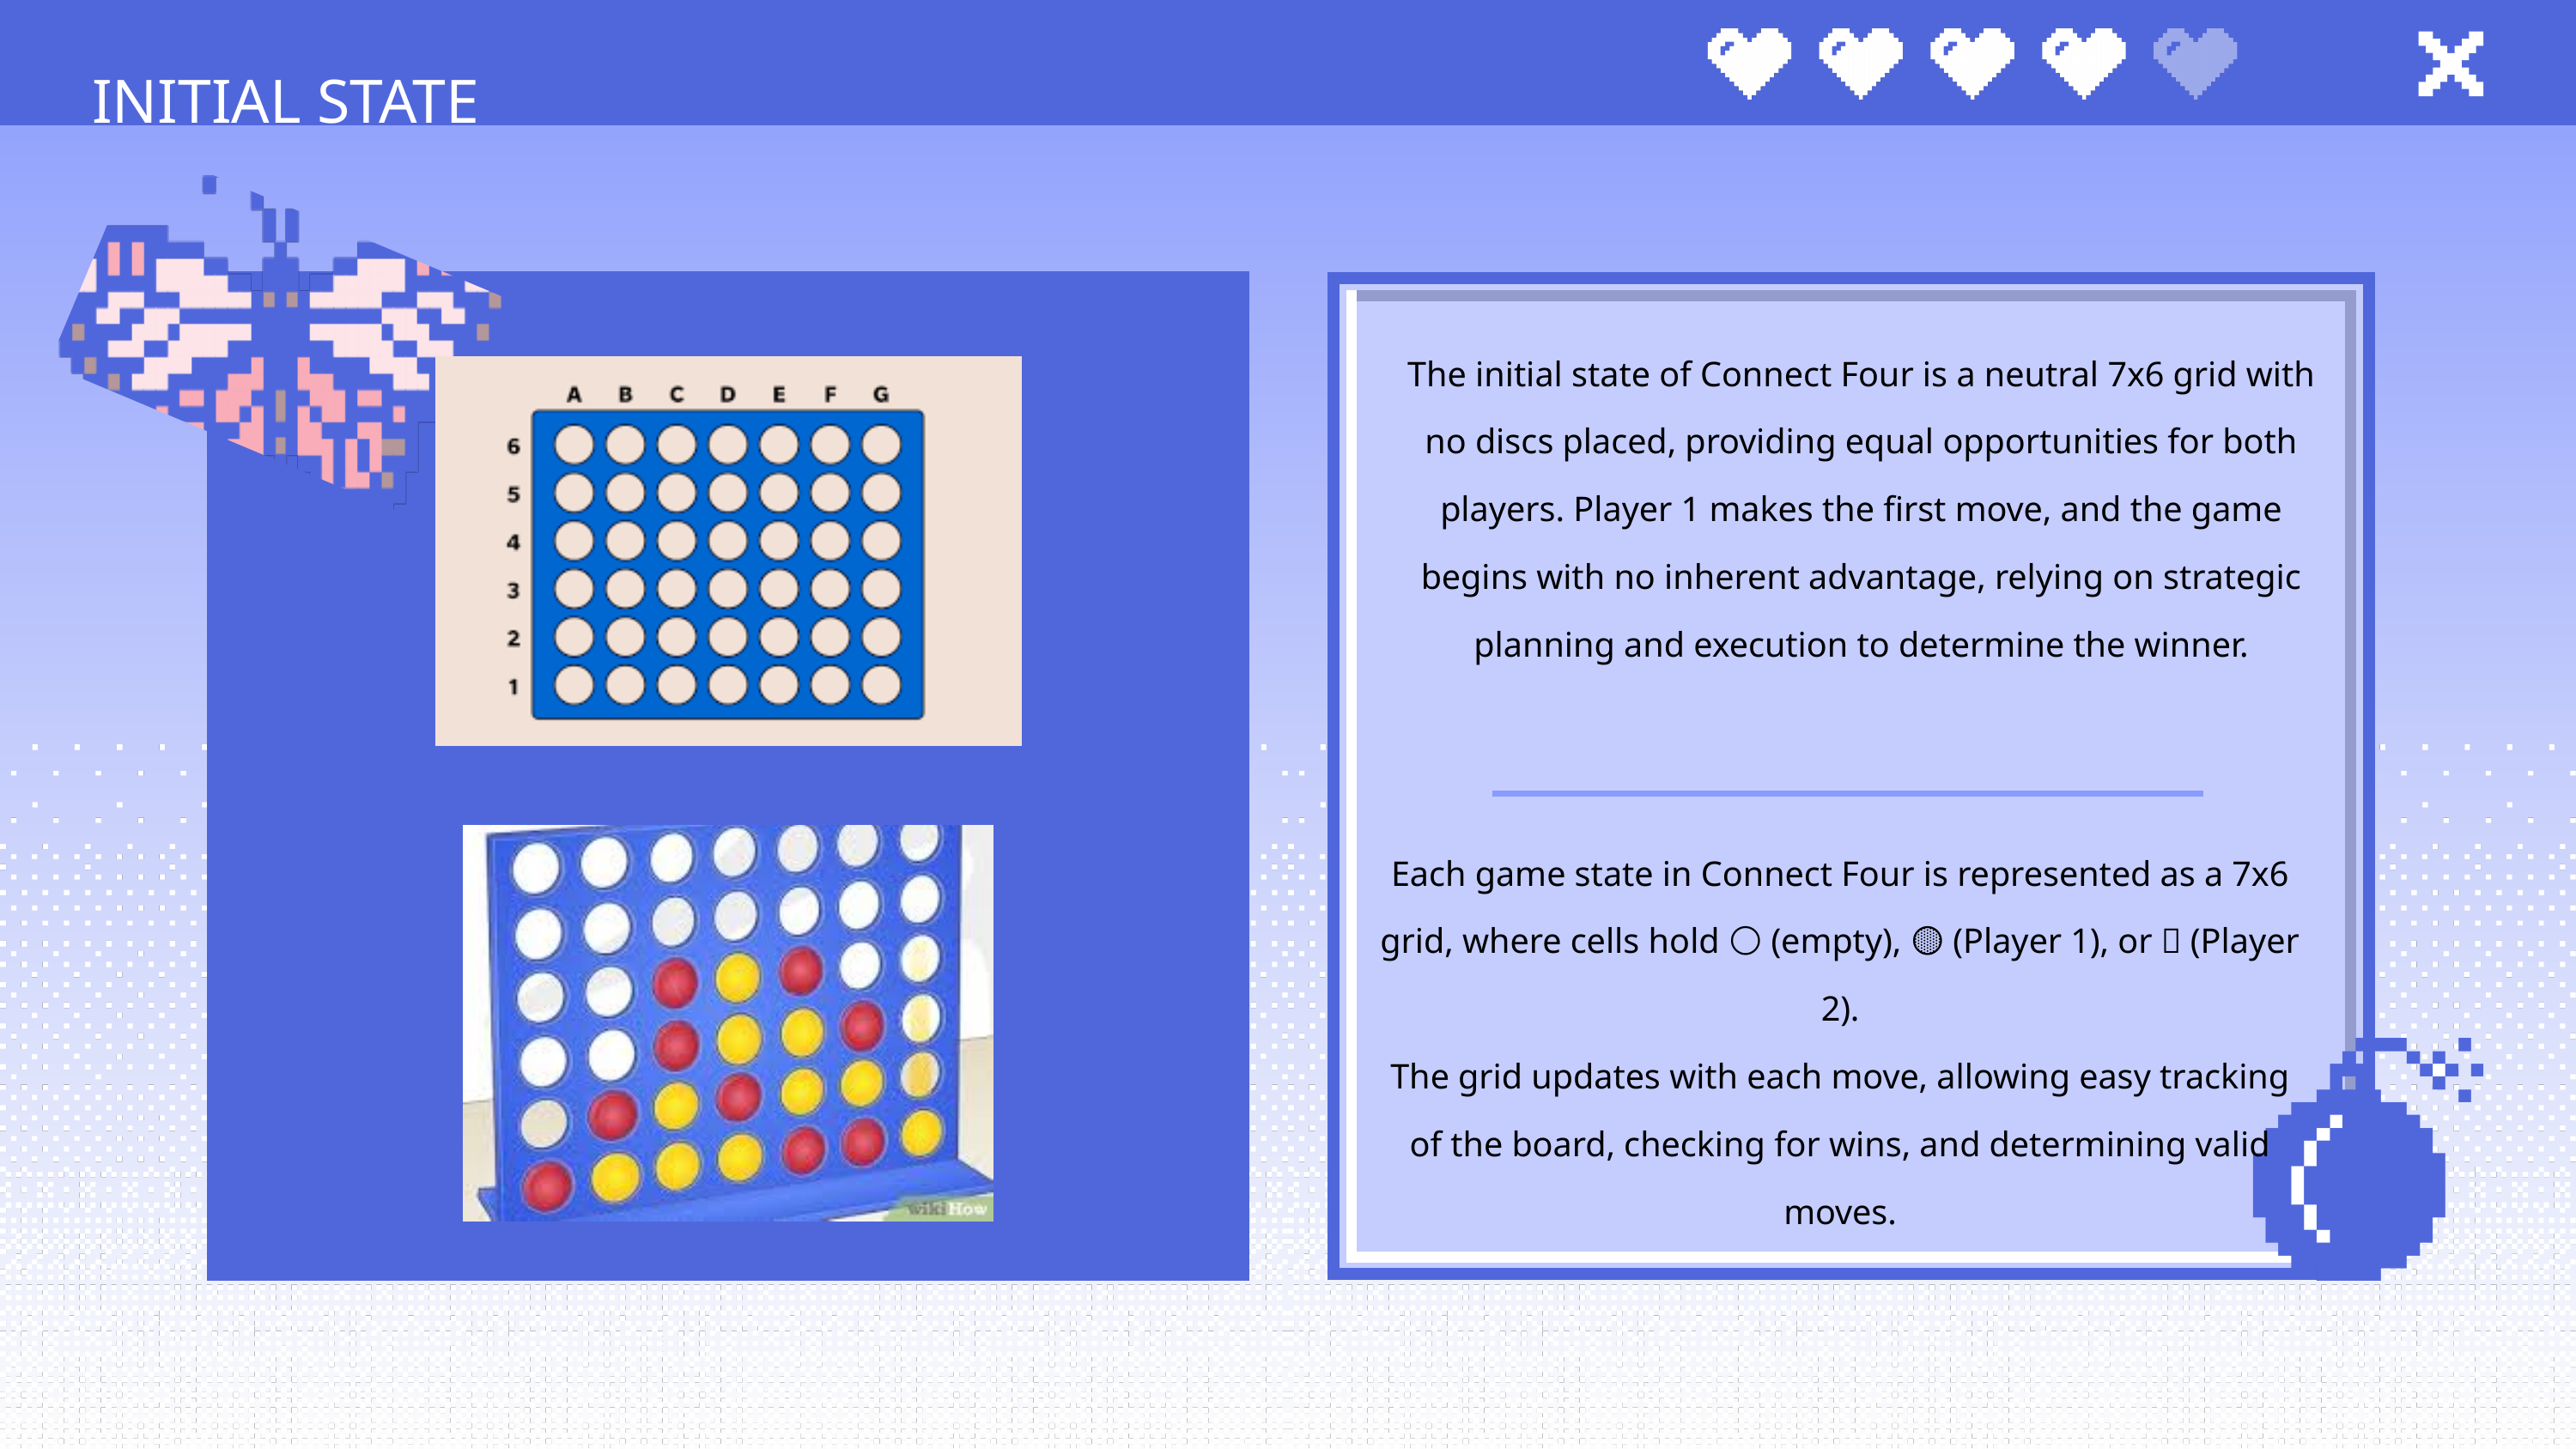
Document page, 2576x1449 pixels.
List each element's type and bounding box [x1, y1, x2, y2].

text_box [1707, 28, 2238, 100]
text_box [48, 144, 383, 429]
text_box [0, 0, 2576, 126]
picture [463, 824, 993, 1222]
picture [434, 356, 1022, 747]
text_box [1325, 277, 2370, 1274]
text_box [0, 743, 2576, 1449]
text_box [206, 247, 1250, 1281]
